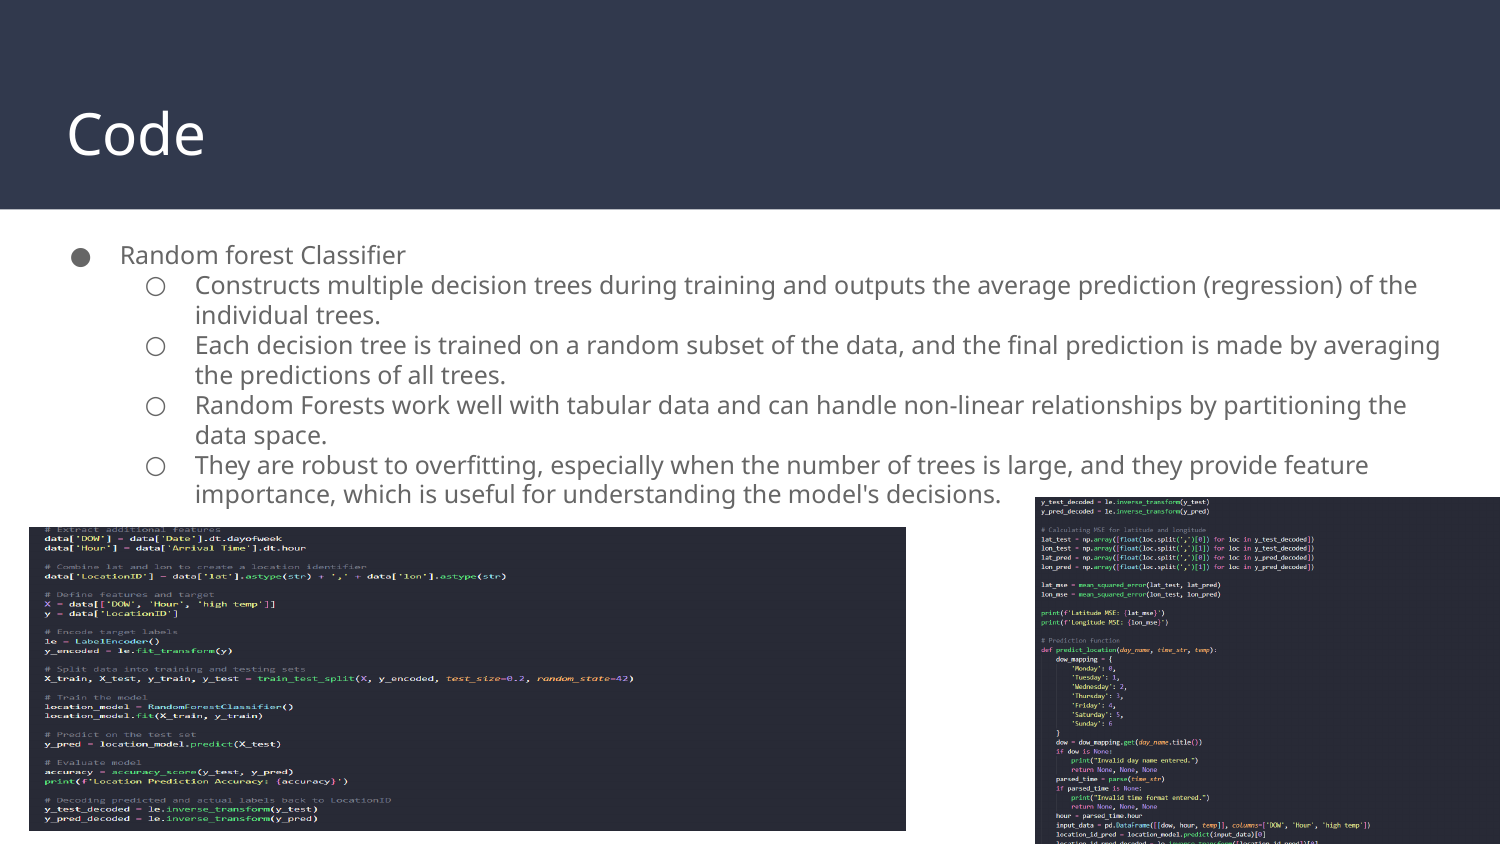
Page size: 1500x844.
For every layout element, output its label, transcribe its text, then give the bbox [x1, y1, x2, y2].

title Code [51, 82, 1449, 185]
text_box Random forest Classifier Constructs multiple decision trees during training and outputs the average prediction (regression) of the individual trees. Each decision tree is trained on a random subset of the data, and the final prediction is made by averaging the predictions of all trees. Random Forests work well with tabular data and can handle non-linear relationships by partitioning the data space. They are robust to overfitting, especially when the number of trees is large, and they provide feature importance, which is useful for understanding the model's decisions. [29, 224, 1471, 524]
picture [1035, 497, 1500, 844]
picture [29, 527, 907, 831]
